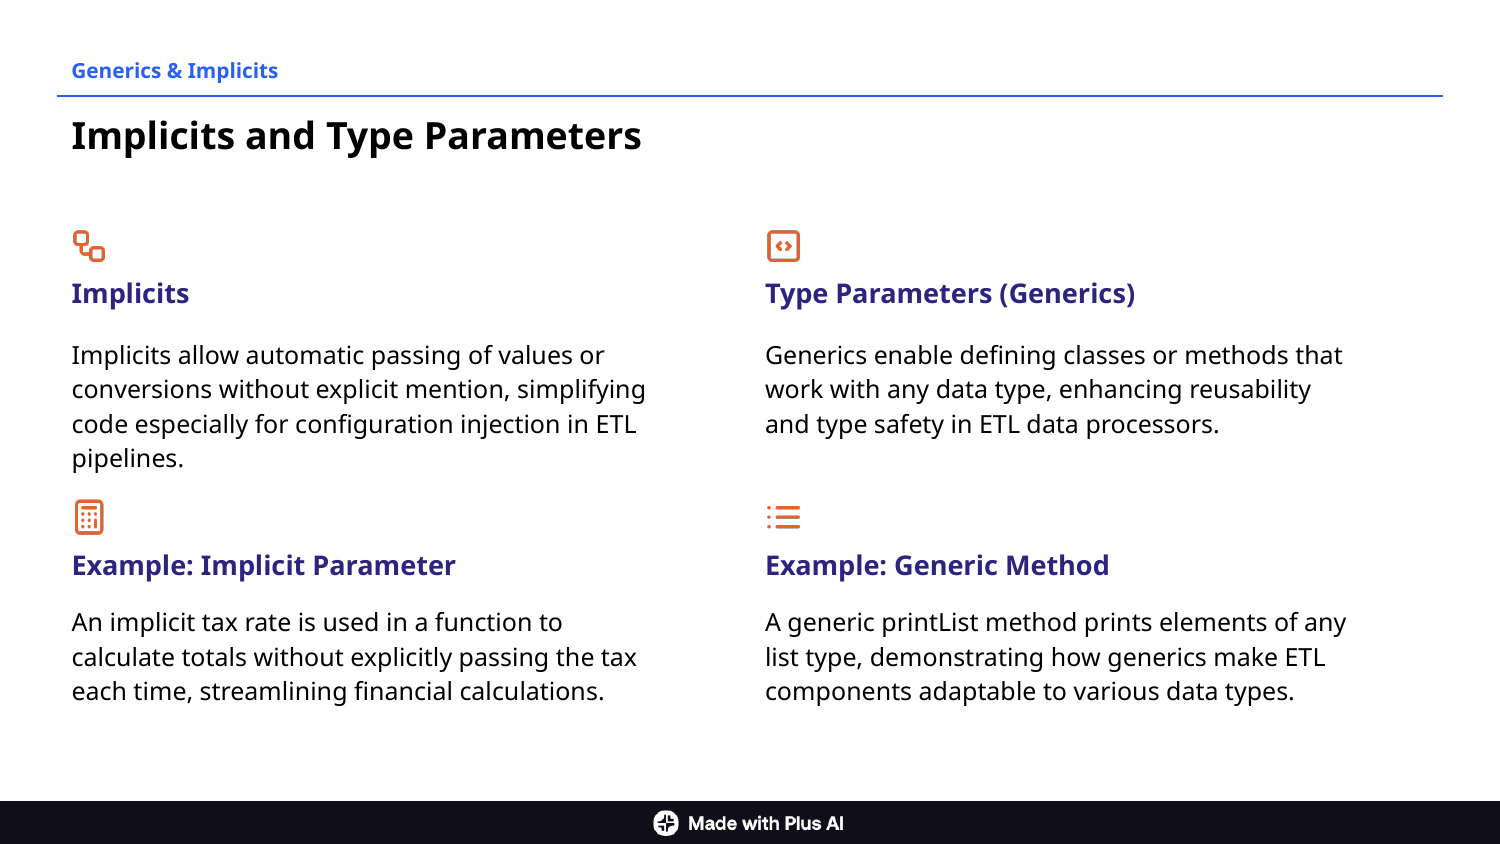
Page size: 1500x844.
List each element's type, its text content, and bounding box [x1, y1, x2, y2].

picture [764, 498, 803, 537]
subtitle Implicits [56, 264, 675, 325]
subtitle Example: Implicit Parameter [56, 535, 675, 596]
list Implicits allow automatic passing of values or conversions without explicit mention, simplifying code especially for configuration injection in ETL pipelines. [56, 325, 675, 489]
picture [764, 226, 803, 265]
text_box Generics & Implicits [56, 44, 450, 95]
list Generics enable defining classes or methods that work with any data type, enhancing reusability and type safety in ETL data processors. [750, 325, 1369, 489]
subtitle Type Parameters (Generics) [750, 264, 1369, 325]
picture [0, 799, 1500, 844]
list A generic printList method prints elements of any list type, demonstrating how generics make ETL components adaptable to various data types. [750, 596, 1369, 756]
list An implicit tax rate is used in a function to calculate totals without explicitly passing the tax each time, streamlining financial calculations. [56, 596, 675, 756]
picture [70, 226, 109, 265]
title Implicits and Type Parameters [56, 102, 1444, 172]
picture [70, 498, 109, 537]
subtitle Example: Generic Method [750, 535, 1369, 596]
